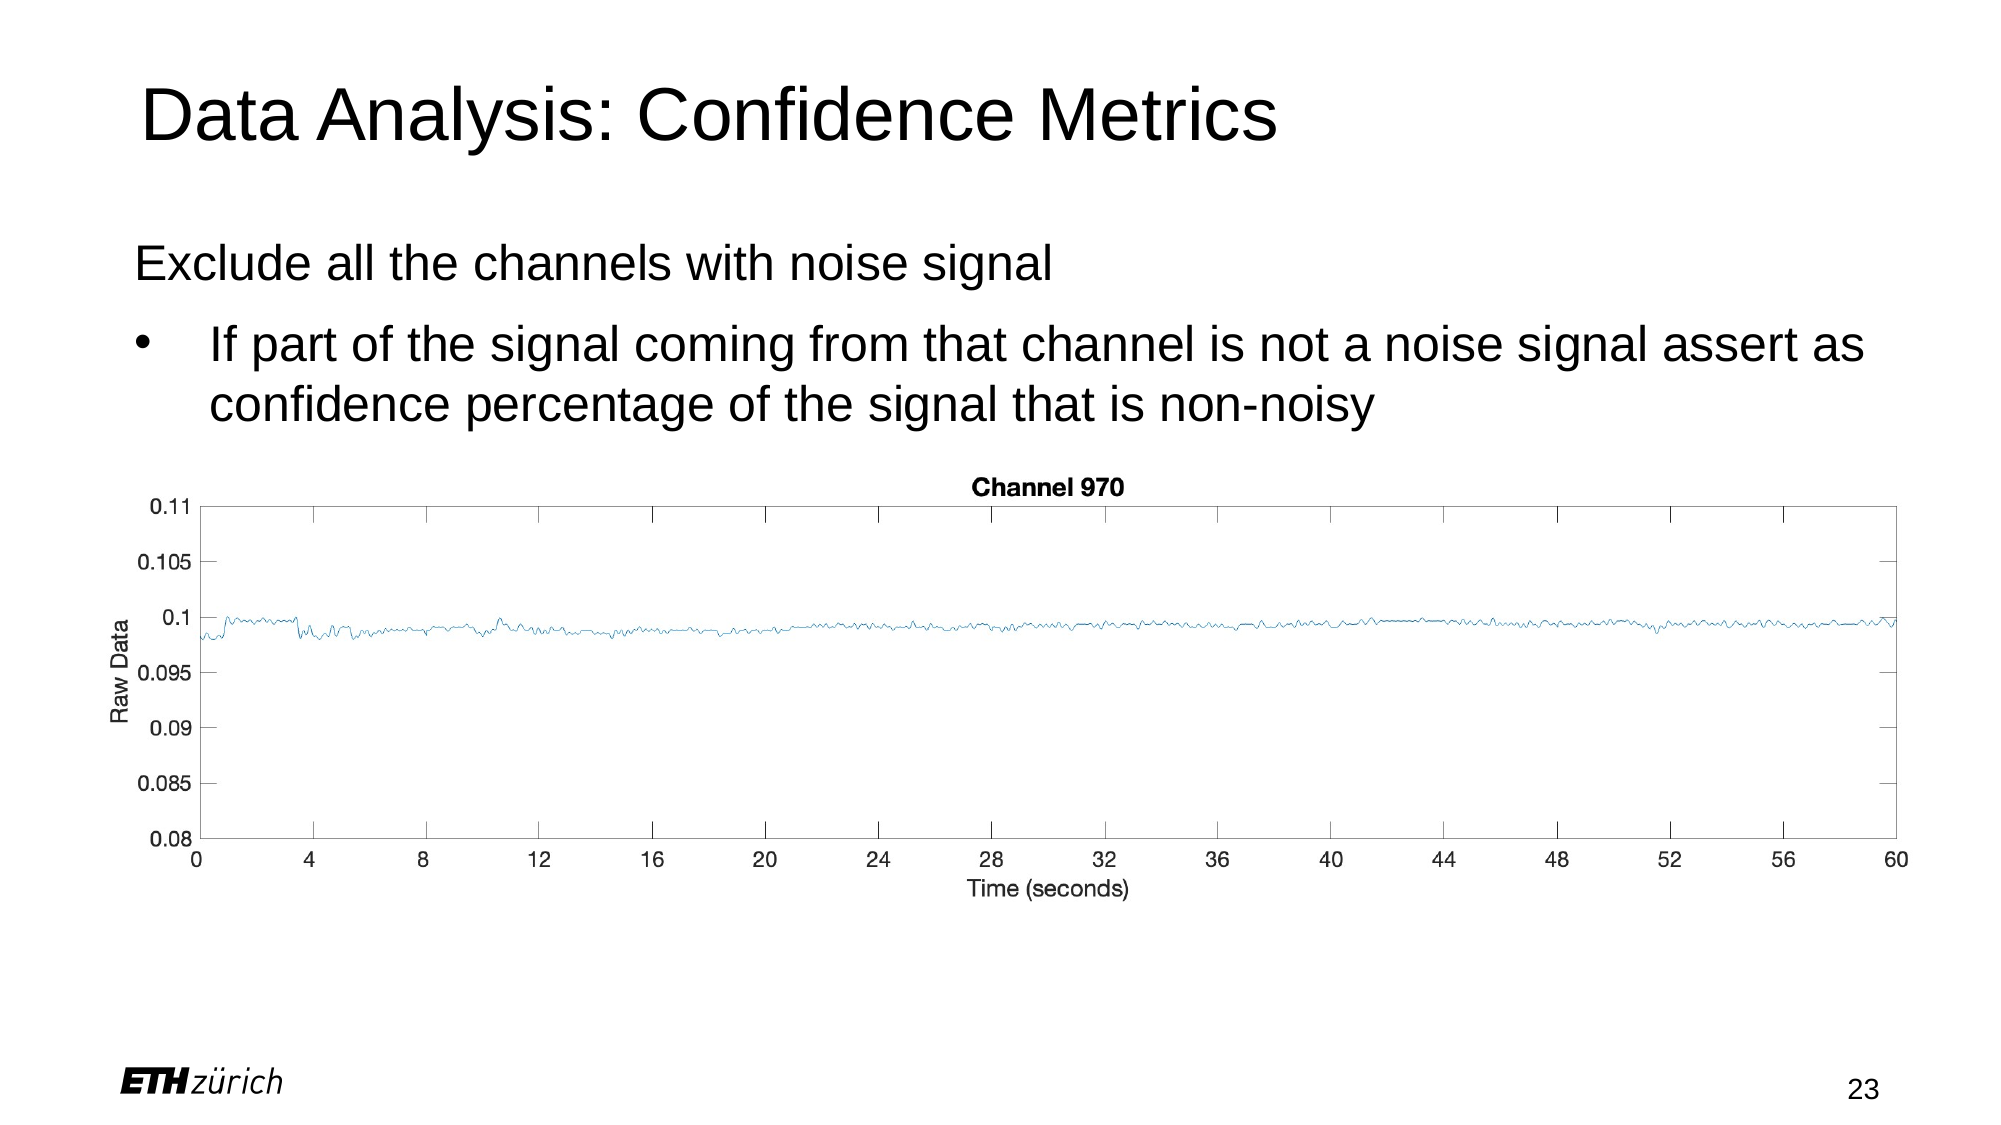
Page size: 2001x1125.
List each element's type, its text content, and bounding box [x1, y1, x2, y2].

picture [120, 1067, 282, 1094]
title Data Analysis: Confidence Metrics [120, 57, 1880, 176]
picture [84, 467, 1916, 902]
slide_number 23 [1839, 1069, 1880, 1106]
text_box Exclude all the channels with noise signal If part of the signal coming from that channel is not a noise signal assert as confidence percentage of the signal that is non-noisy [120, 222, 1901, 439]
